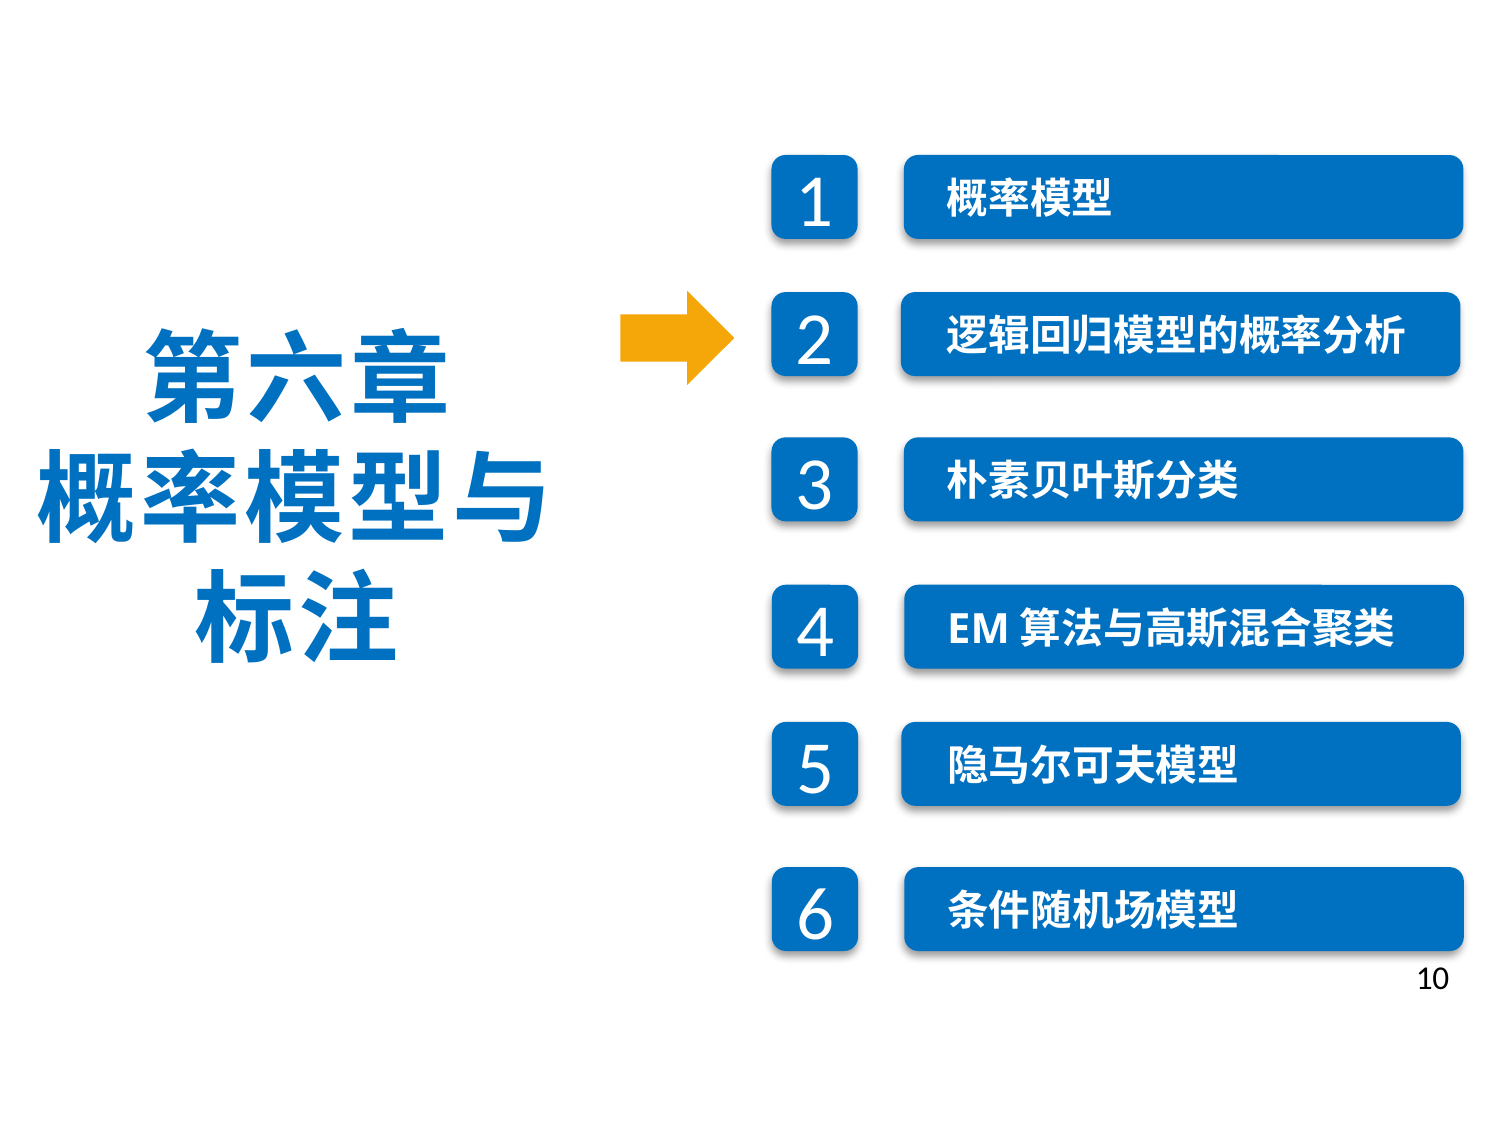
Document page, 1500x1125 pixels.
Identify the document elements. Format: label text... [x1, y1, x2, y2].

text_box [901, 721, 1462, 807]
text_box 4 [769, 582, 861, 671]
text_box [904, 866, 1465, 952]
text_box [903, 437, 1464, 522]
text_box 6 [769, 865, 861, 954]
text_box 第六章 概率模型与标注 [0, 305, 594, 685]
text_box 2 [769, 289, 860, 379]
text_box 10 [1114, 958, 1465, 995]
text_box 1 [769, 152, 860, 241]
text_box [904, 584, 1465, 669]
text_box [618, 288, 737, 388]
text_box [900, 291, 1461, 421]
text_box 3 [769, 435, 860, 524]
text_box 5 [769, 719, 861, 808]
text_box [903, 154, 1464, 240]
